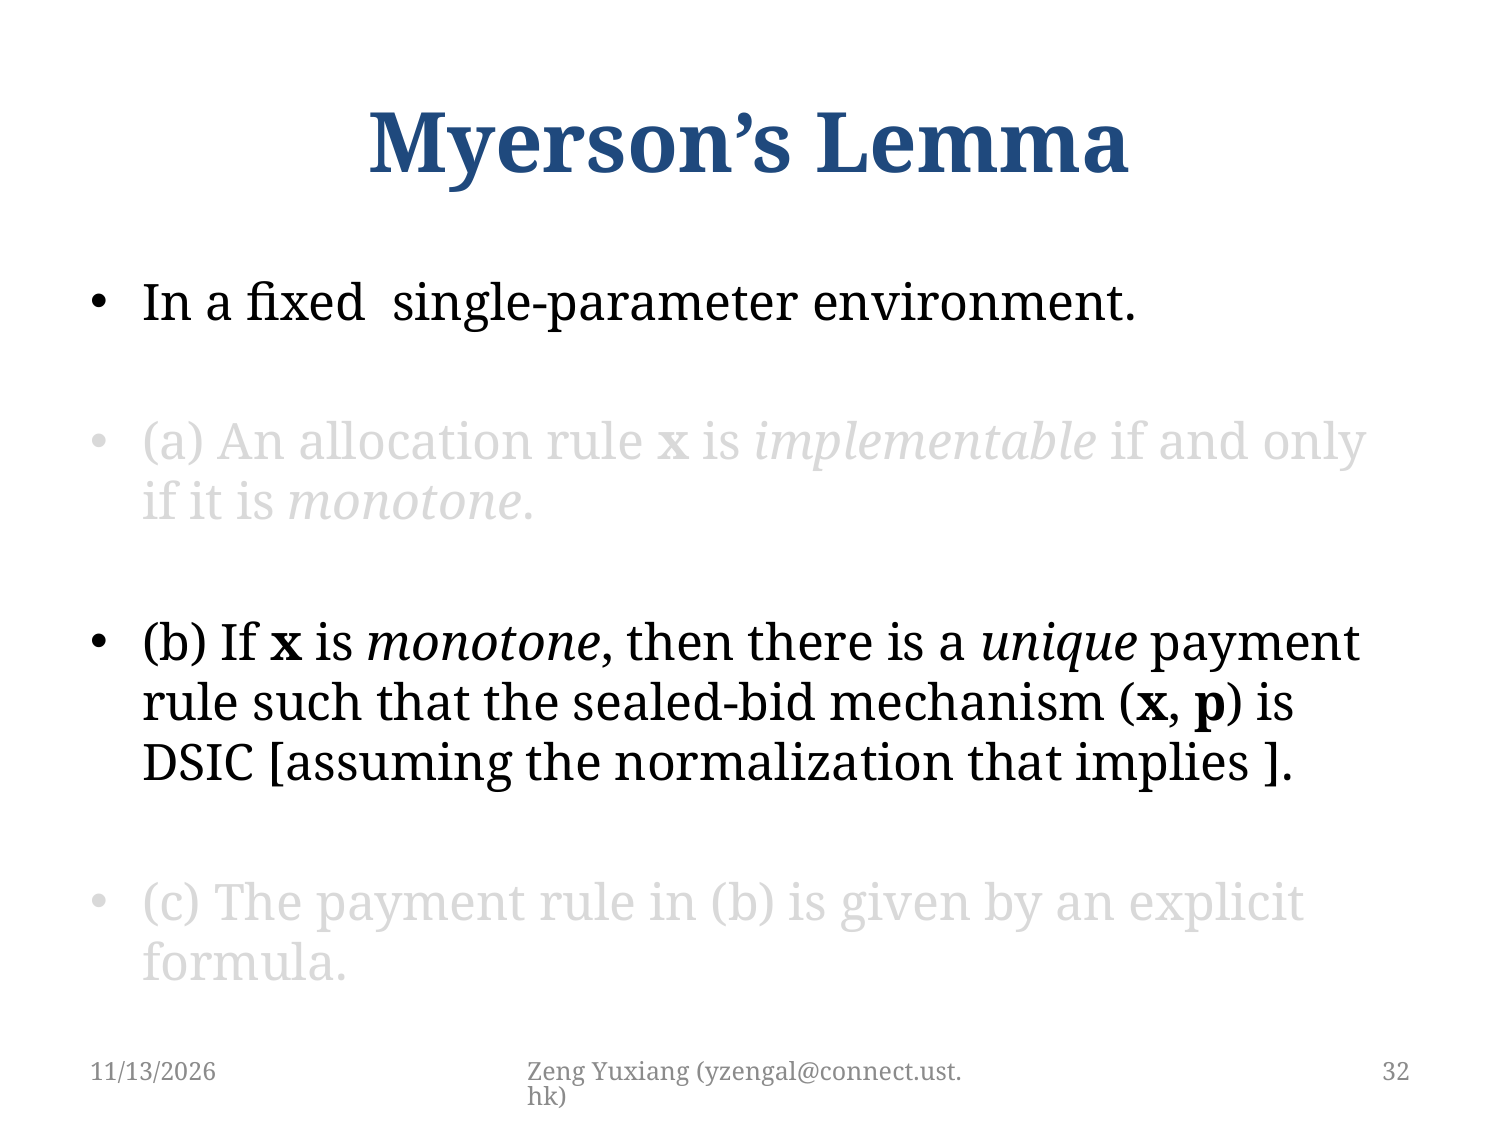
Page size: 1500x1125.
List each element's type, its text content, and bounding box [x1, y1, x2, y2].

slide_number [75, 1042, 425, 1103]
title Myerson’s Lemma [75, 45, 1425, 233]
footer Zeng Yuxiang (yzengal@connect.ust.hk) [512, 1042, 988, 1103]
slide_number 32 [1074, 1042, 1425, 1103]
